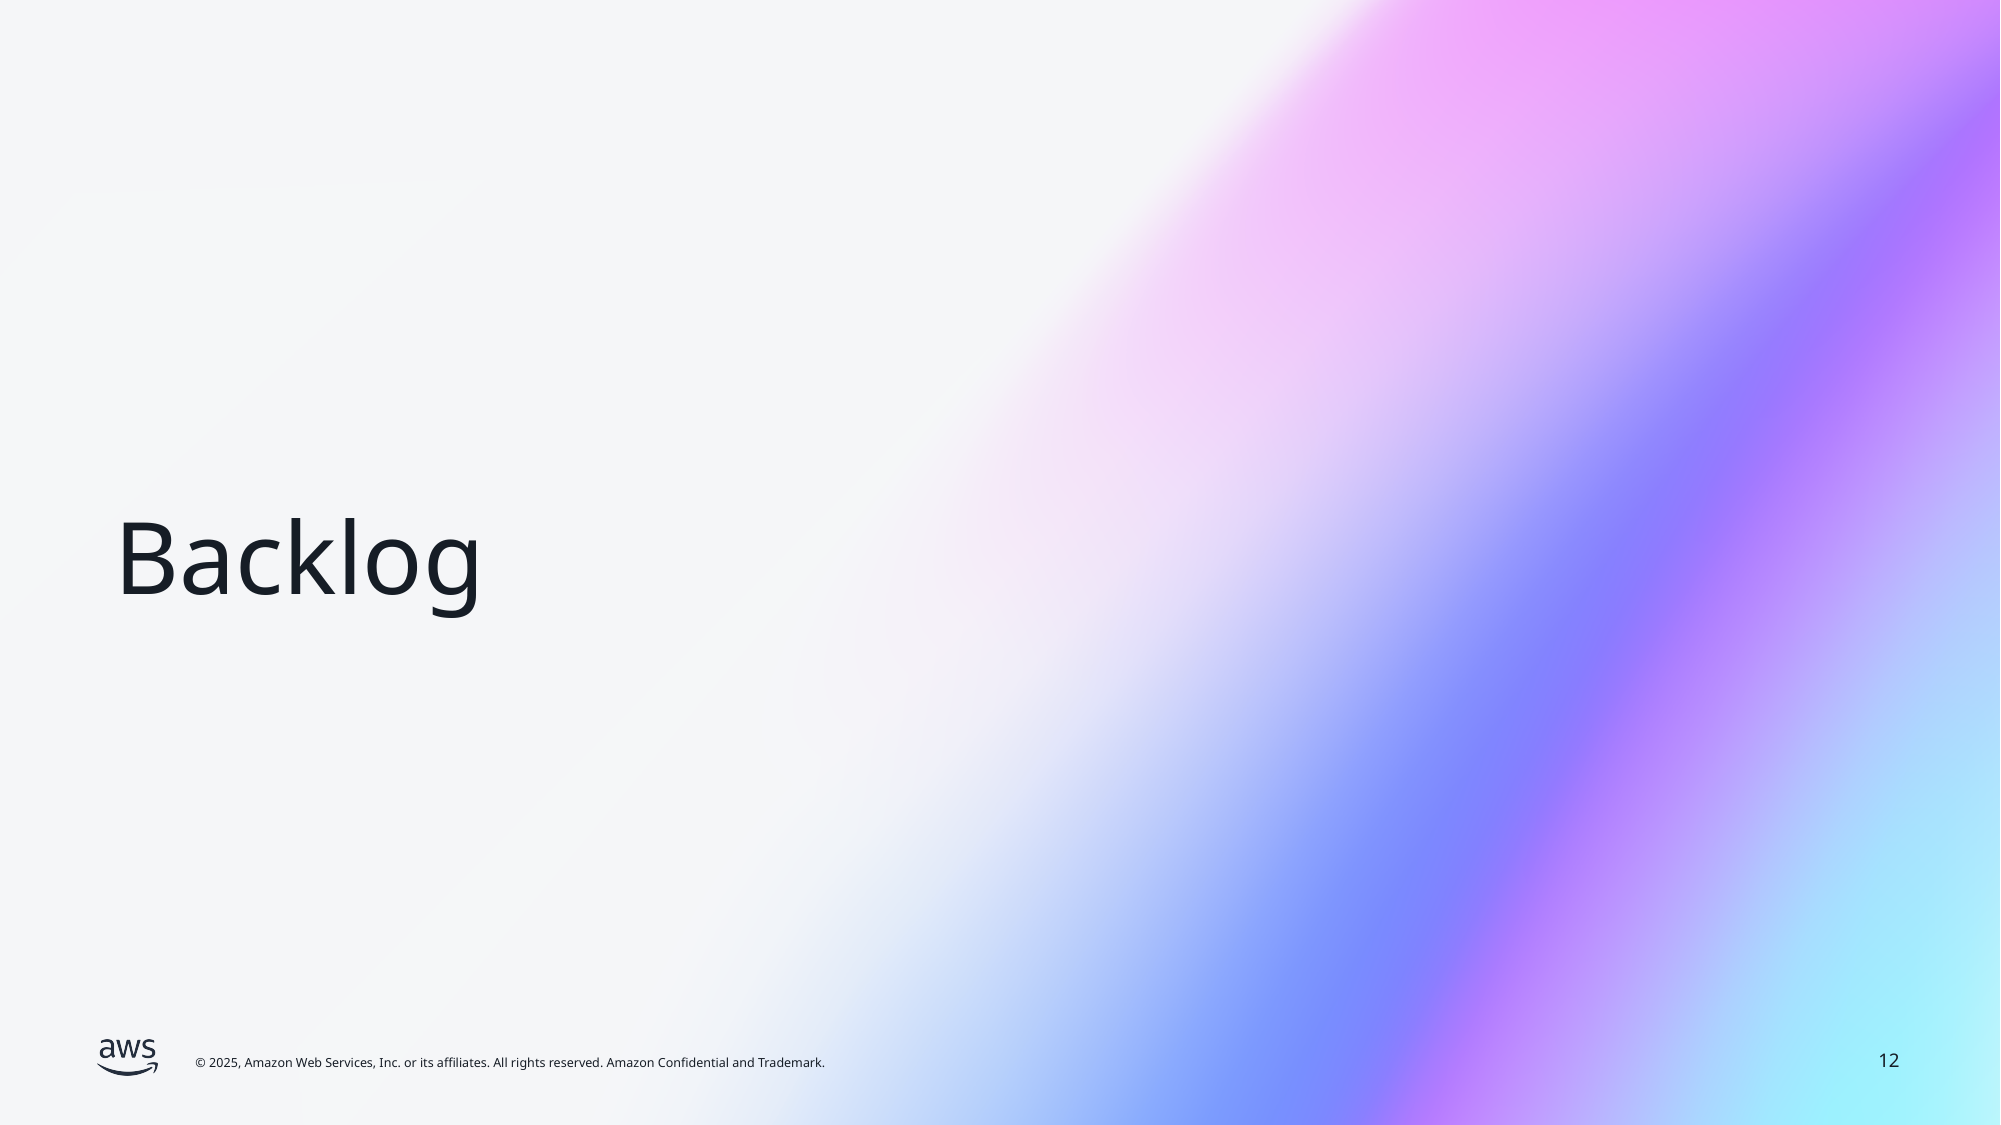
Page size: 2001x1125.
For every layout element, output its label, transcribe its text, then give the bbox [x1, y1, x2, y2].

slide_number 12 [1464, 1031, 1915, 1092]
title Backlog [99, 445, 1384, 680]
picture [0, 0, 2000, 1125]
